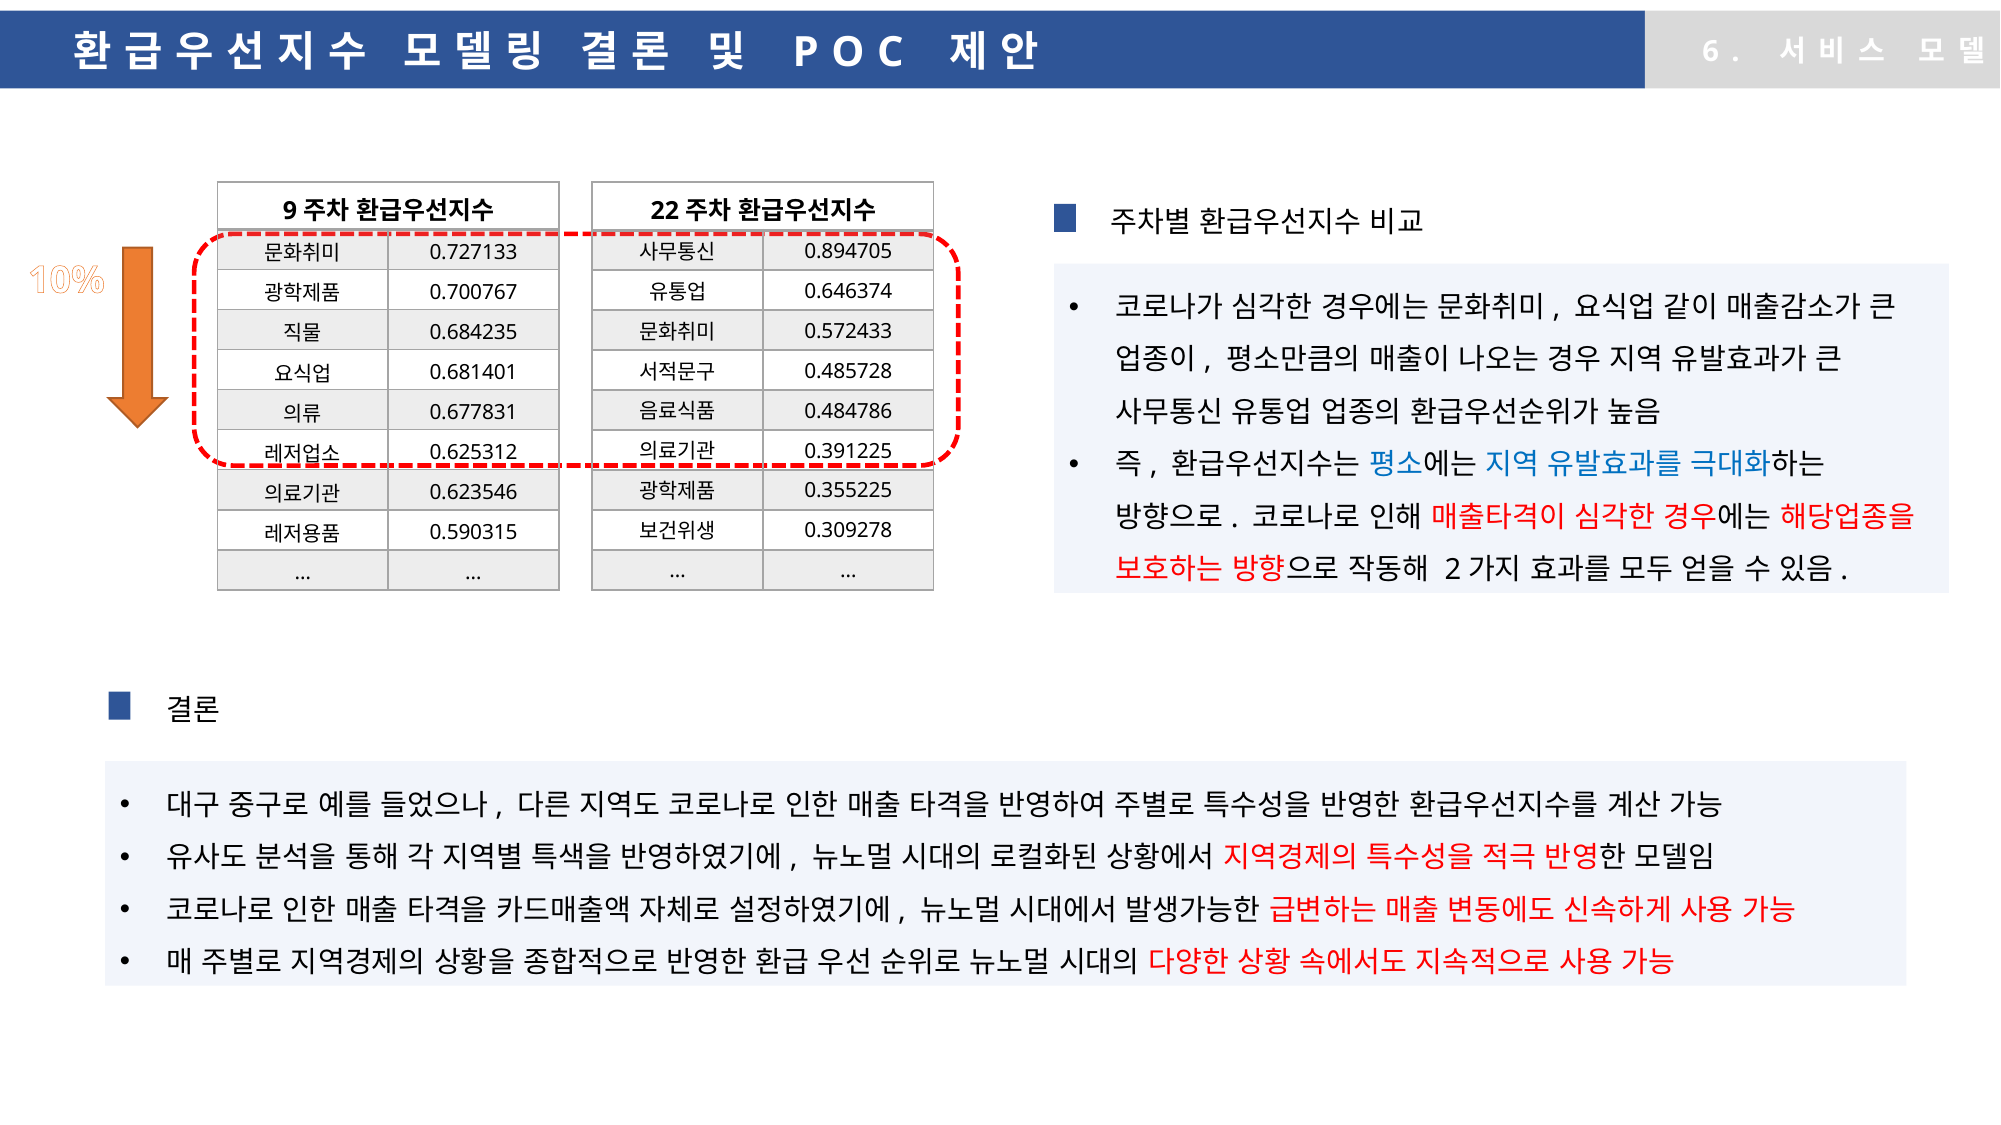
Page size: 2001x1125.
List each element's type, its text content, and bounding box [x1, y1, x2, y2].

table_cell 사무통신 [593, 232, 762, 269]
table_cell 0.485728 [764, 351, 933, 389]
table_cell 문화취미 [218, 231, 387, 269]
table_cell 문화취미 [593, 311, 762, 349]
table_cell 0.646374 [764, 271, 933, 309]
text_box [1053, 203, 1077, 233]
table_cell 0.681401 [389, 350, 558, 389]
table_cell 0.684235 [389, 310, 558, 349]
table_cell 요식업 [218, 350, 387, 389]
text_box 코로나가 심각한 경우에는 문화취미, 요식업 같이 매출감소가 큰 업종이, 평소만큼의 매출이 나오는 경우 지역 유발효과가 큰 사무통신 유통업 업종의 환급우선순위가 높음 즉, 환급우선지수는 평소에는 지역 유발효과를 극대화하는 방향으로. 코로나로 인해 매출타격이 심각한 경우에는 해당업종을 보호하는 방향으로 작동해 2가지 효과를 모두 얻을 수 있음. [1054, 263, 1949, 593]
table_cell 0.677831 [389, 390, 558, 429]
table_cell 0.484786 [764, 391, 933, 429]
table_cell 레저용품 [218, 511, 387, 549]
table_cell 광학제품 [218, 270, 387, 309]
text_box [934, 235, 960, 464]
text_box 10% [0, 247, 198, 308]
table_cell 유통업 [593, 271, 762, 309]
table_cell 보건위생 [593, 511, 762, 549]
text_box 주차별 환급우선지수 비교 [1095, 195, 1439, 246]
text_box 6. 서비스 모델 [1644, 10, 2000, 89]
table_cell 광학제품 [593, 471, 762, 509]
table_cell 직물 [218, 310, 387, 349]
table_cell 0.623546 [389, 470, 558, 509]
table_cell 0.572433 [764, 311, 933, 349]
table_cell 의료기관 [593, 431, 762, 469]
text_box [108, 691, 131, 721]
table_cell 서적문구 [593, 351, 762, 389]
table_cell 의류 [218, 390, 387, 429]
table_cell … [593, 551, 762, 589]
text_box [560, 232, 591, 467]
table_cell 0.590315 [389, 511, 558, 549]
table_cell 0.727133 [389, 231, 558, 269]
table_cell 레저업소 [218, 430, 387, 469]
table_cell 0.391225 [764, 431, 933, 469]
text_box [193, 236, 217, 464]
table_header 9주차 환급우선지수 [218, 183, 558, 228]
table_cell 음료식품 [593, 391, 762, 429]
table_cell 0.894705 [764, 232, 933, 269]
table_cell … [218, 551, 387, 589]
table_cell 0.355225 [764, 471, 933, 509]
text_box 대구 중구로 예를 들었으나, 다른 지역도 코로나로 인한 매출 타격을 반영하여 주별로 특수성을 반영한 환급우선지수를 계산 가능 유사도 분석을 통해 각 지역별 특색을 반영하였기에, 뉴노멀 시대의 로컬화된 상황에서 지역경제의 특수성을 적극 반영한 모델임 코로나로 인한 매출 타격을 카드매출액 자체로 설정하였기에, 뉴노멀 시대에서 발생가능한 급변하는 매출 변동에도 신속하게 사용 가능 매 주별로 지역경제의 상황을 종합적으로 반영한 환급 우선 순위로 뉴노멀 시대의 다양한 상황 속에서도 지속적으로 사용 가능 [105, 761, 1907, 986]
table_cell 0.309278 [764, 511, 933, 549]
text_box 결론 [151, 683, 236, 734]
table_cell 0.625312 [389, 430, 558, 469]
text_box [106, 308, 170, 429]
table_cell … [764, 551, 933, 589]
table_header 22주차 환급우선지수 [593, 183, 933, 229]
table_cell 의료기관 [218, 470, 387, 509]
table_cell … [389, 551, 558, 589]
text_box 환급우선지수 모델링 결론 및 POC 제안 [0, 10, 1644, 89]
table_cell 0.700767 [389, 270, 558, 309]
